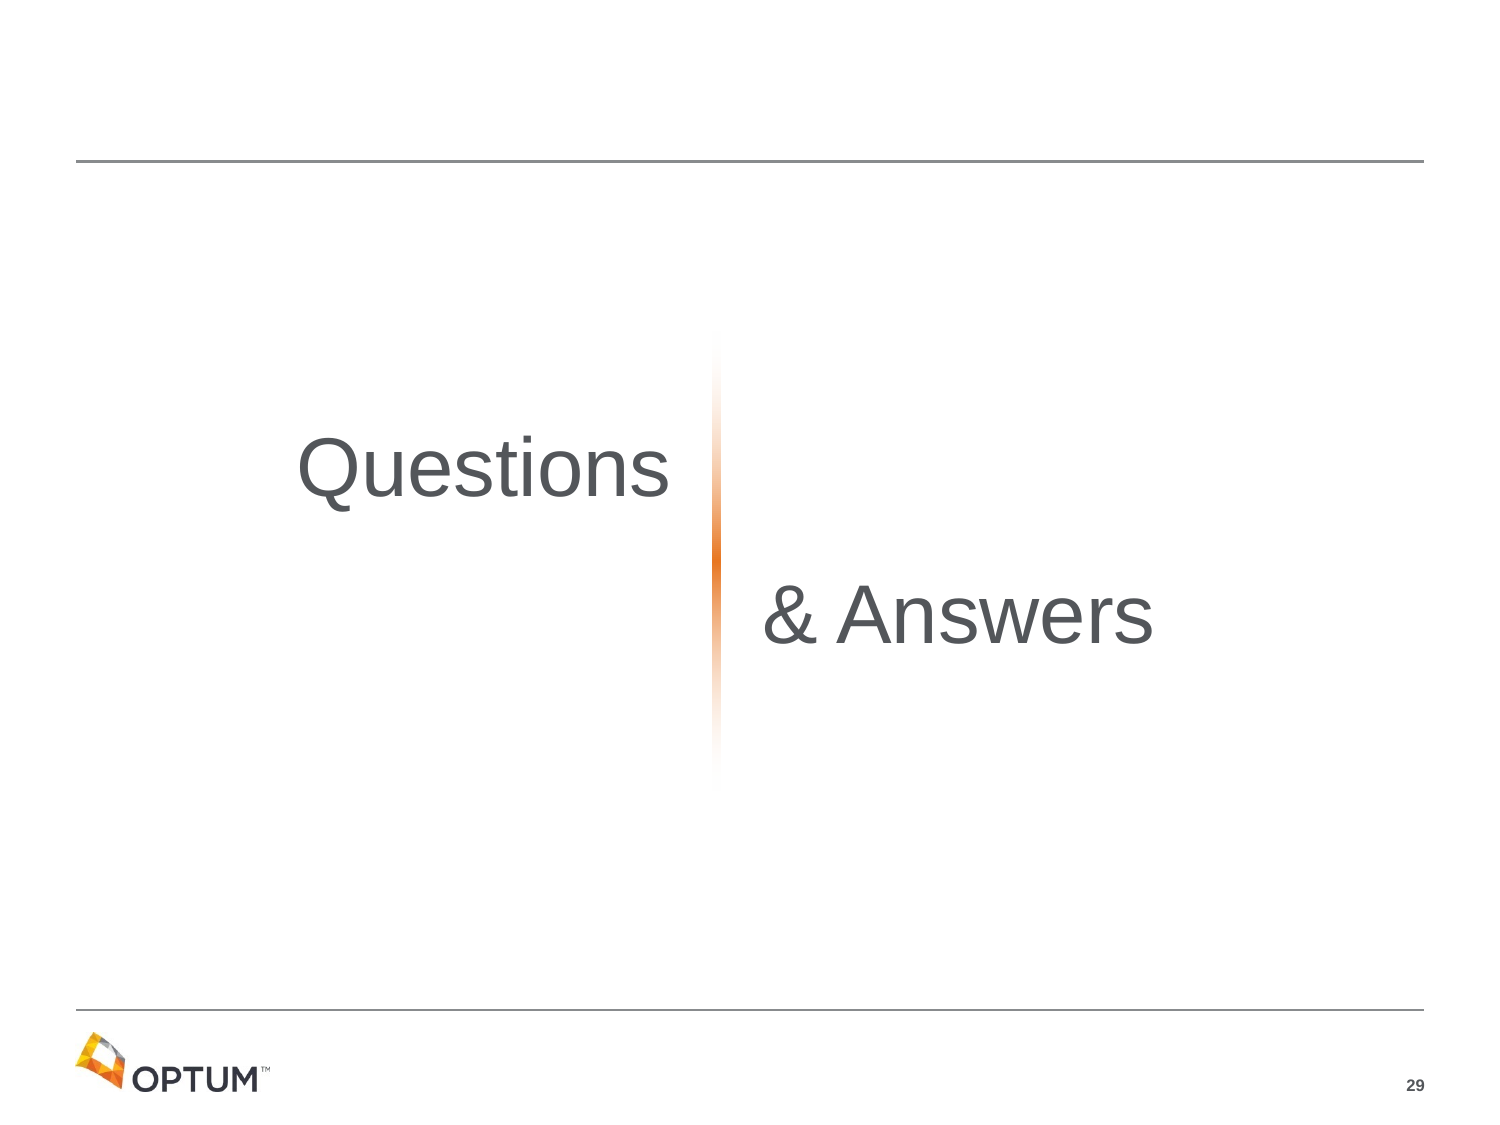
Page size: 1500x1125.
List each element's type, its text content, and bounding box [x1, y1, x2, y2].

text_box Questions [296, 413, 692, 563]
text_box & Answers [762, 560, 1158, 710]
picture [75, 1032, 270, 1092]
text_box [711, 328, 722, 793]
